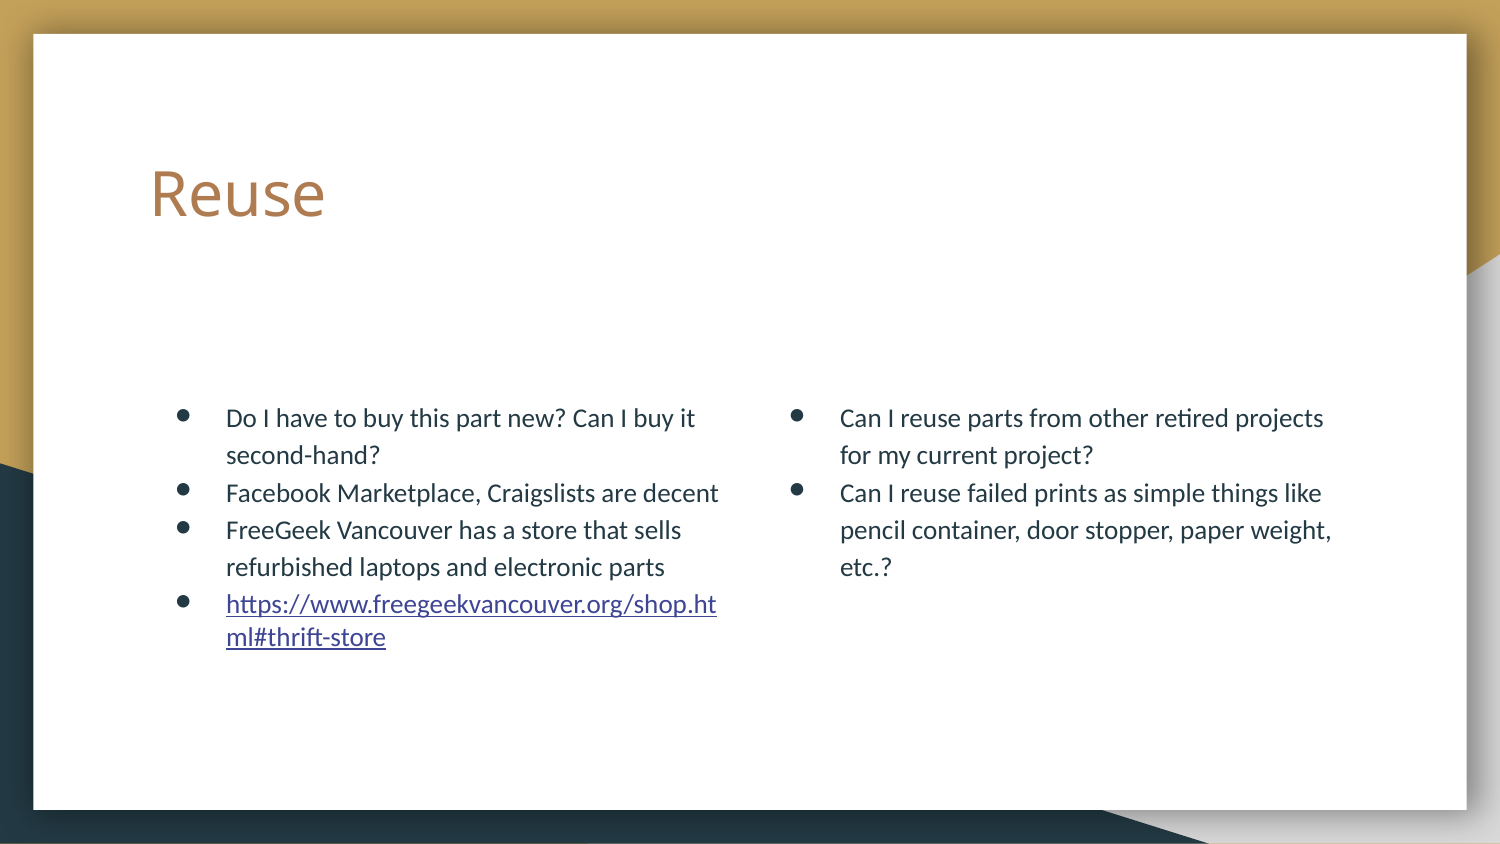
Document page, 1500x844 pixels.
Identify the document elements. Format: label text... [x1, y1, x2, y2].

list Do I have to buy this part new? Can I buy it second-hand? Facebook Marketplace, Craigslists are decent FreeGeek Vancouver has a store that sells refurbished laptops and electronic parts https://www.freegeekvancouver.org/shop.html#thrift-store [136, 380, 745, 729]
title Reuse [134, 138, 743, 366]
list Can I reuse parts from other retired projects for my current project? Can I reuse failed prints as simple things like pencil container, door stopper, paper weight, etc.? [750, 380, 1359, 729]
